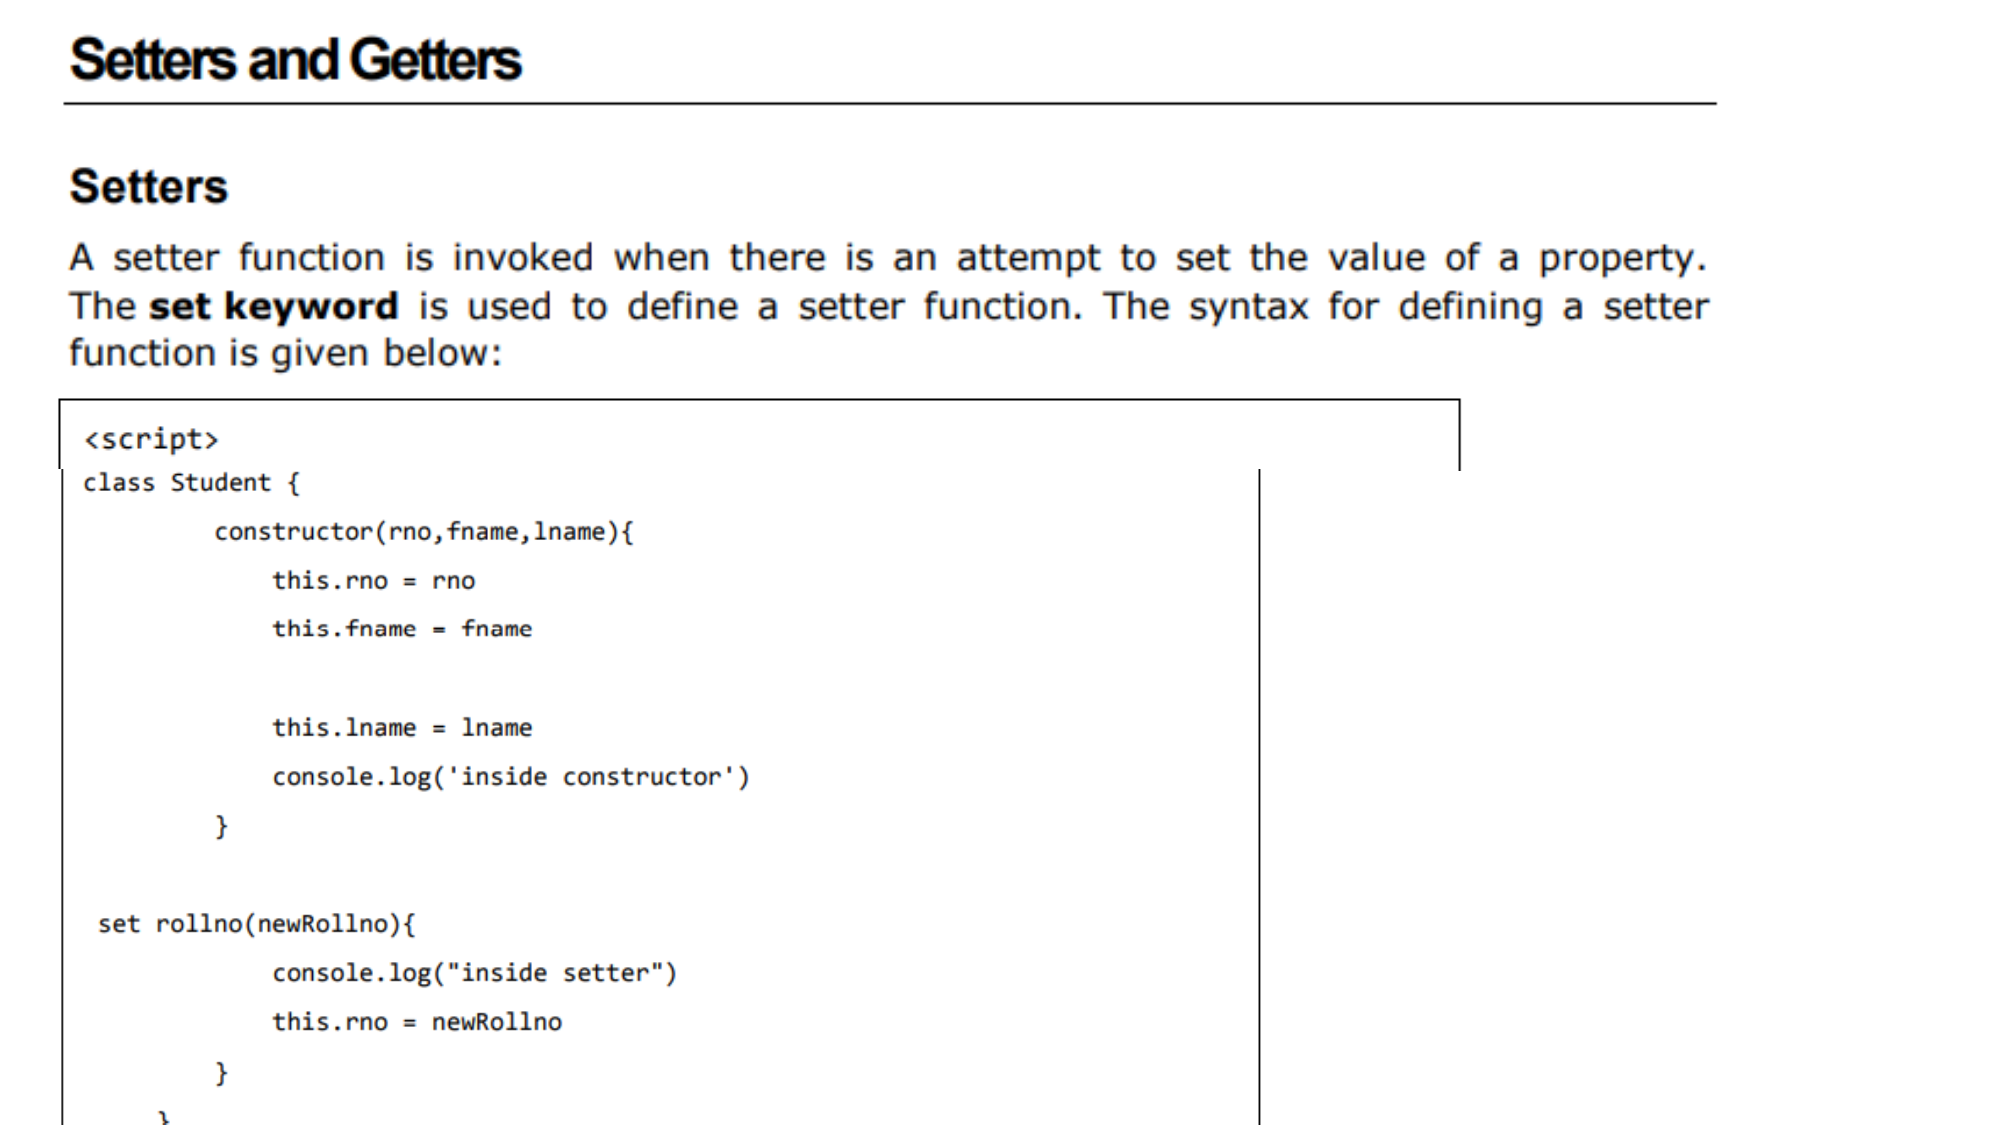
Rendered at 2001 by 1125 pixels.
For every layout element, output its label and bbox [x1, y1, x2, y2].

picture [55, 17, 1757, 1125]
